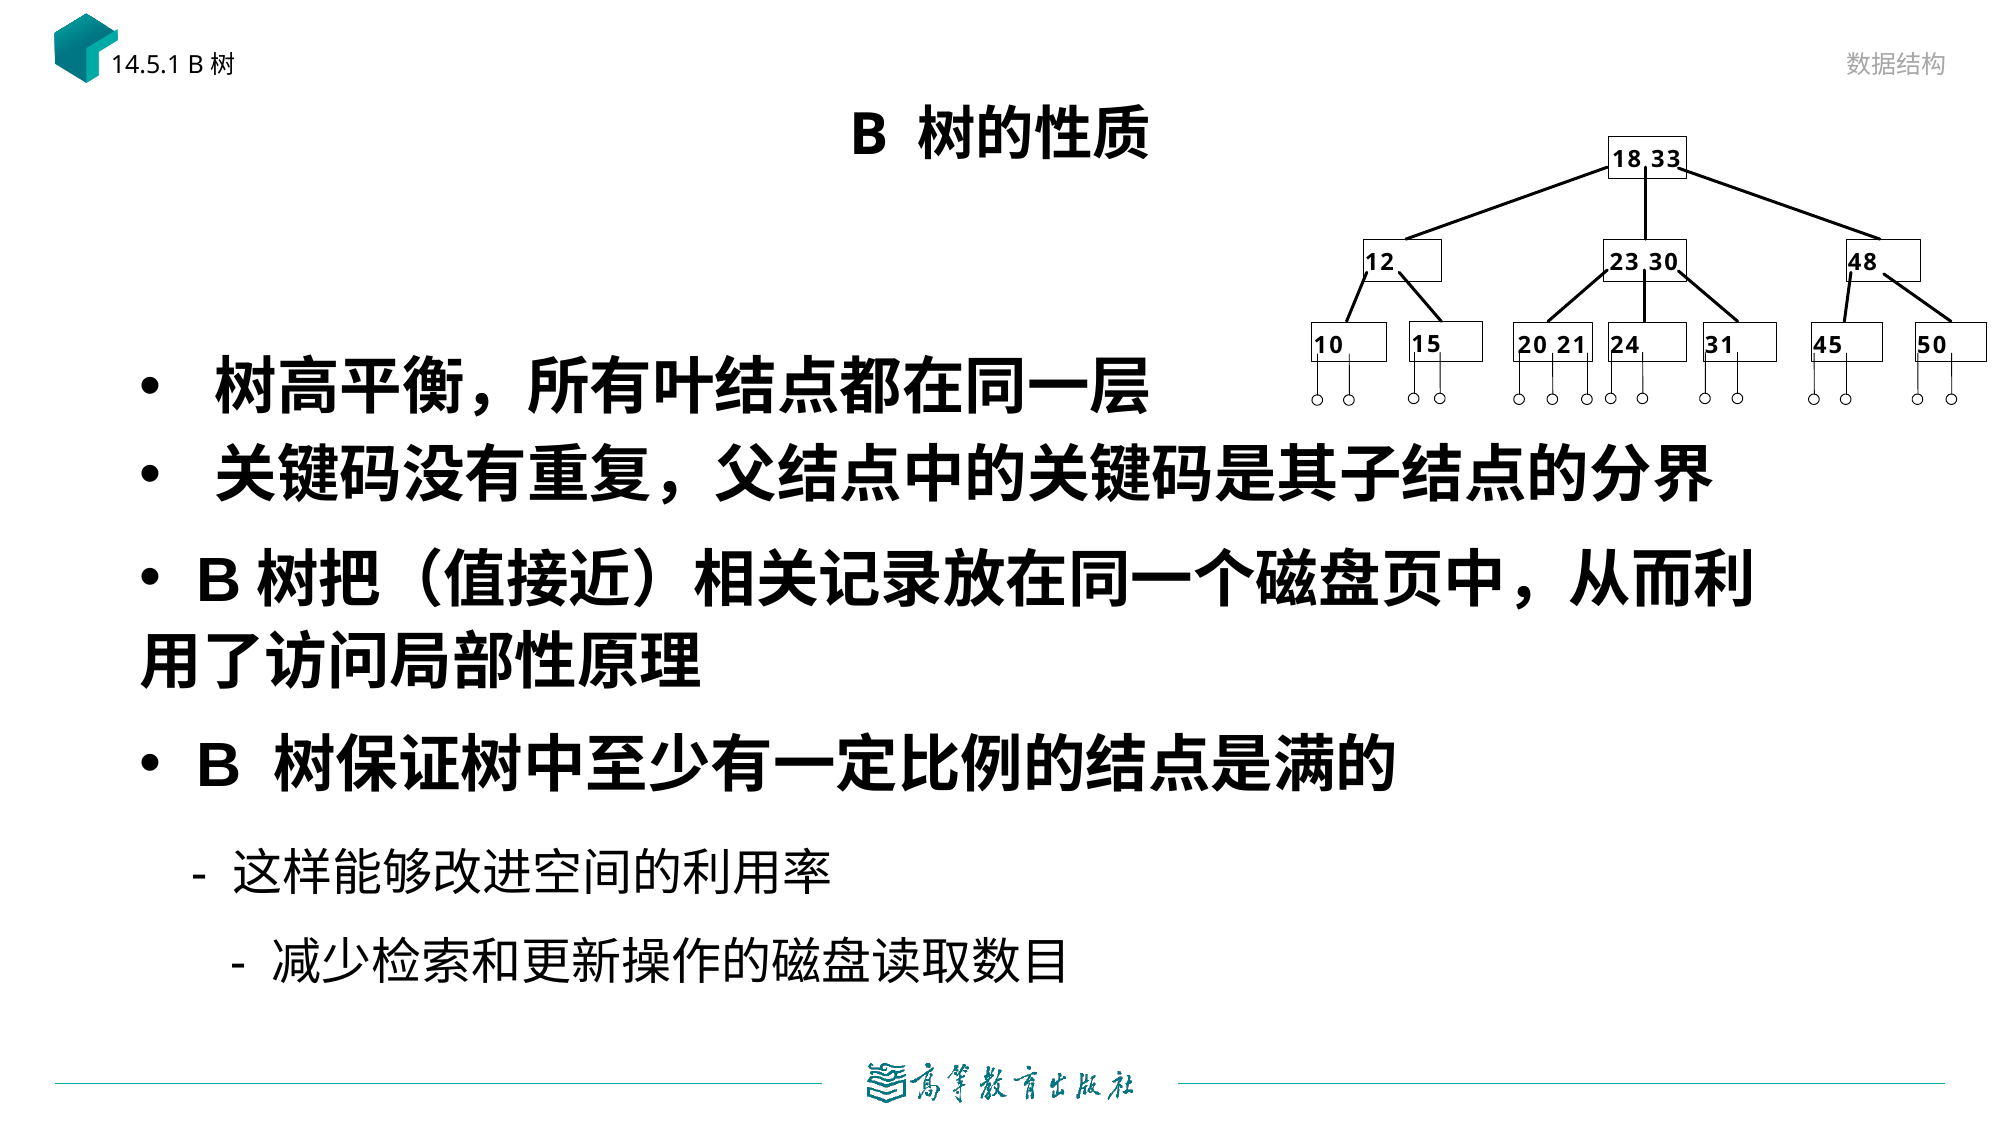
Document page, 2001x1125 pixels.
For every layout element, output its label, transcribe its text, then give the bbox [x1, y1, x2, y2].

text_box 树高平衡，所有叶结点都在同一层 关键码没有重复，父结点中的关键码是其子结点的分界 B树把（值接近）相关记录放在同一个磁盘页中，从而利用了访问局部性原理 B 树保证树中至少有一定比例的结点是满的 - 这样能够改进空间的利用率 - 减少检索和更新操作的磁盘读取数目 [124, 347, 1772, 1125]
list 数据结构 [1115, 32, 1962, 86]
subtitle 14.5.1 B树 [95, 44, 894, 99]
title B 树的性质 [137, 92, 1863, 178]
picture [1311, 135, 2000, 406]
